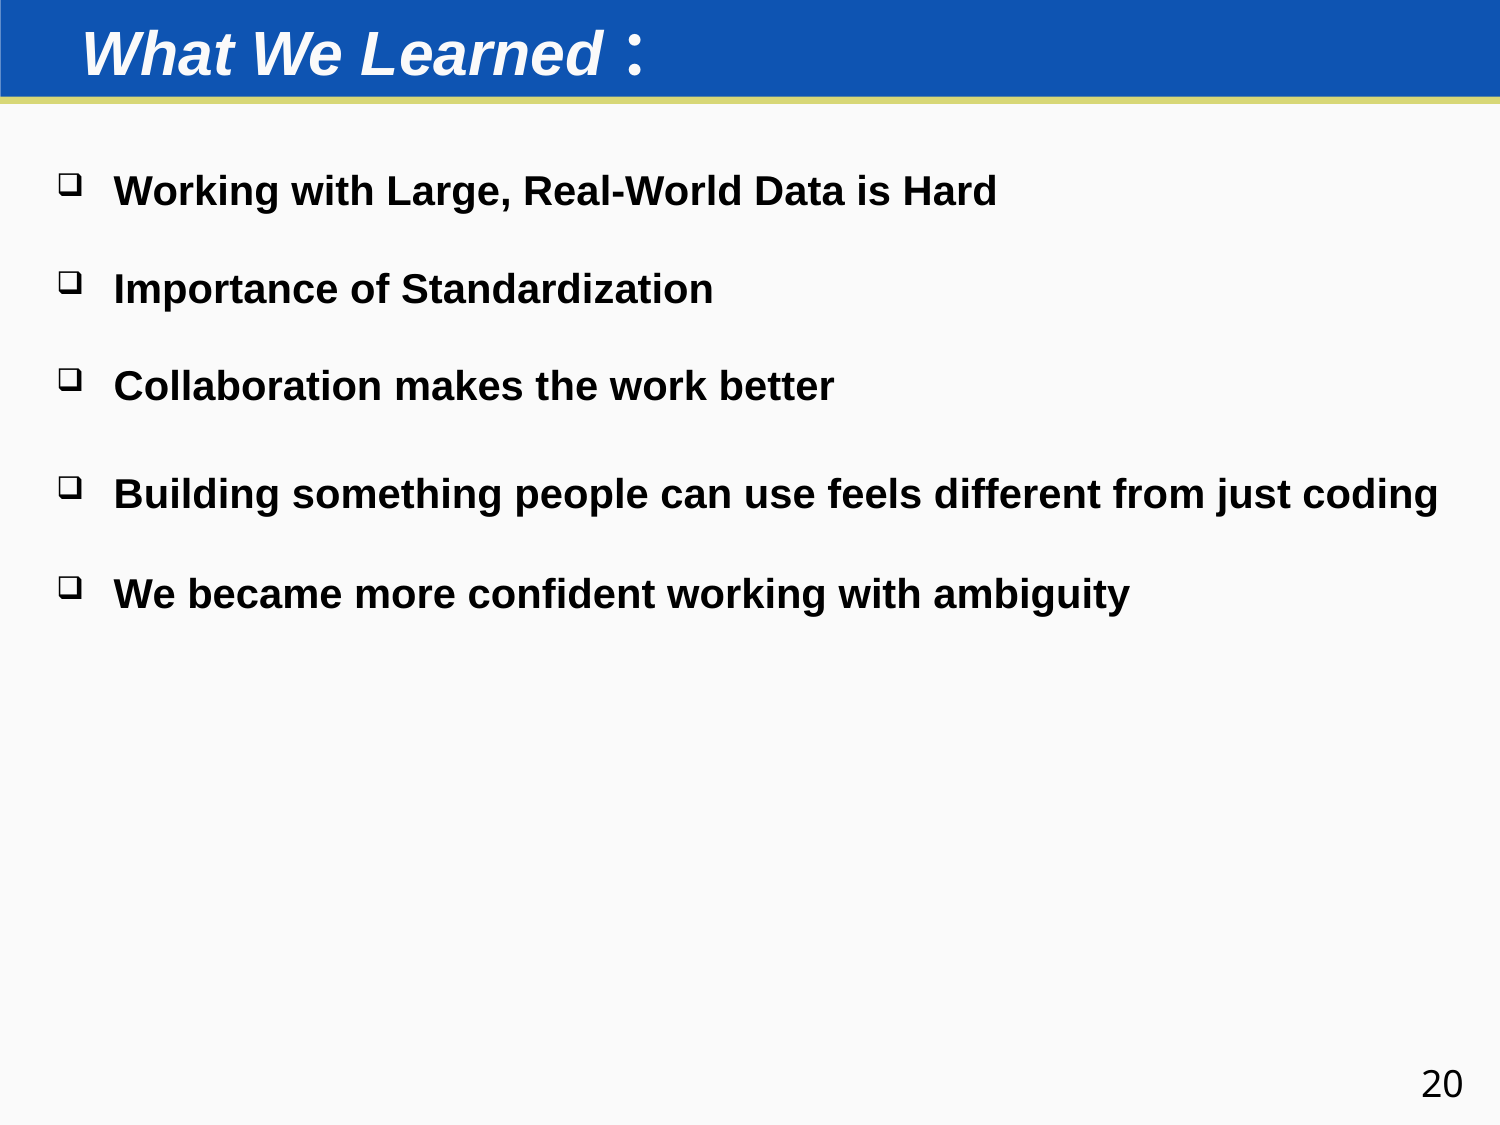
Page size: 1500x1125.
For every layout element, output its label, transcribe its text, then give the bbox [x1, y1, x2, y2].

text_box Working with Large, Real-World Data is Hard Importance of Standardization Collaboration makes the work better Building something people can use feels different from just coding We became more confident working with ambiguity [41, 156, 1500, 1081]
title What We Learned： [66, 0, 1443, 96]
text_box 20 [1380, 1081, 1479, 1121]
